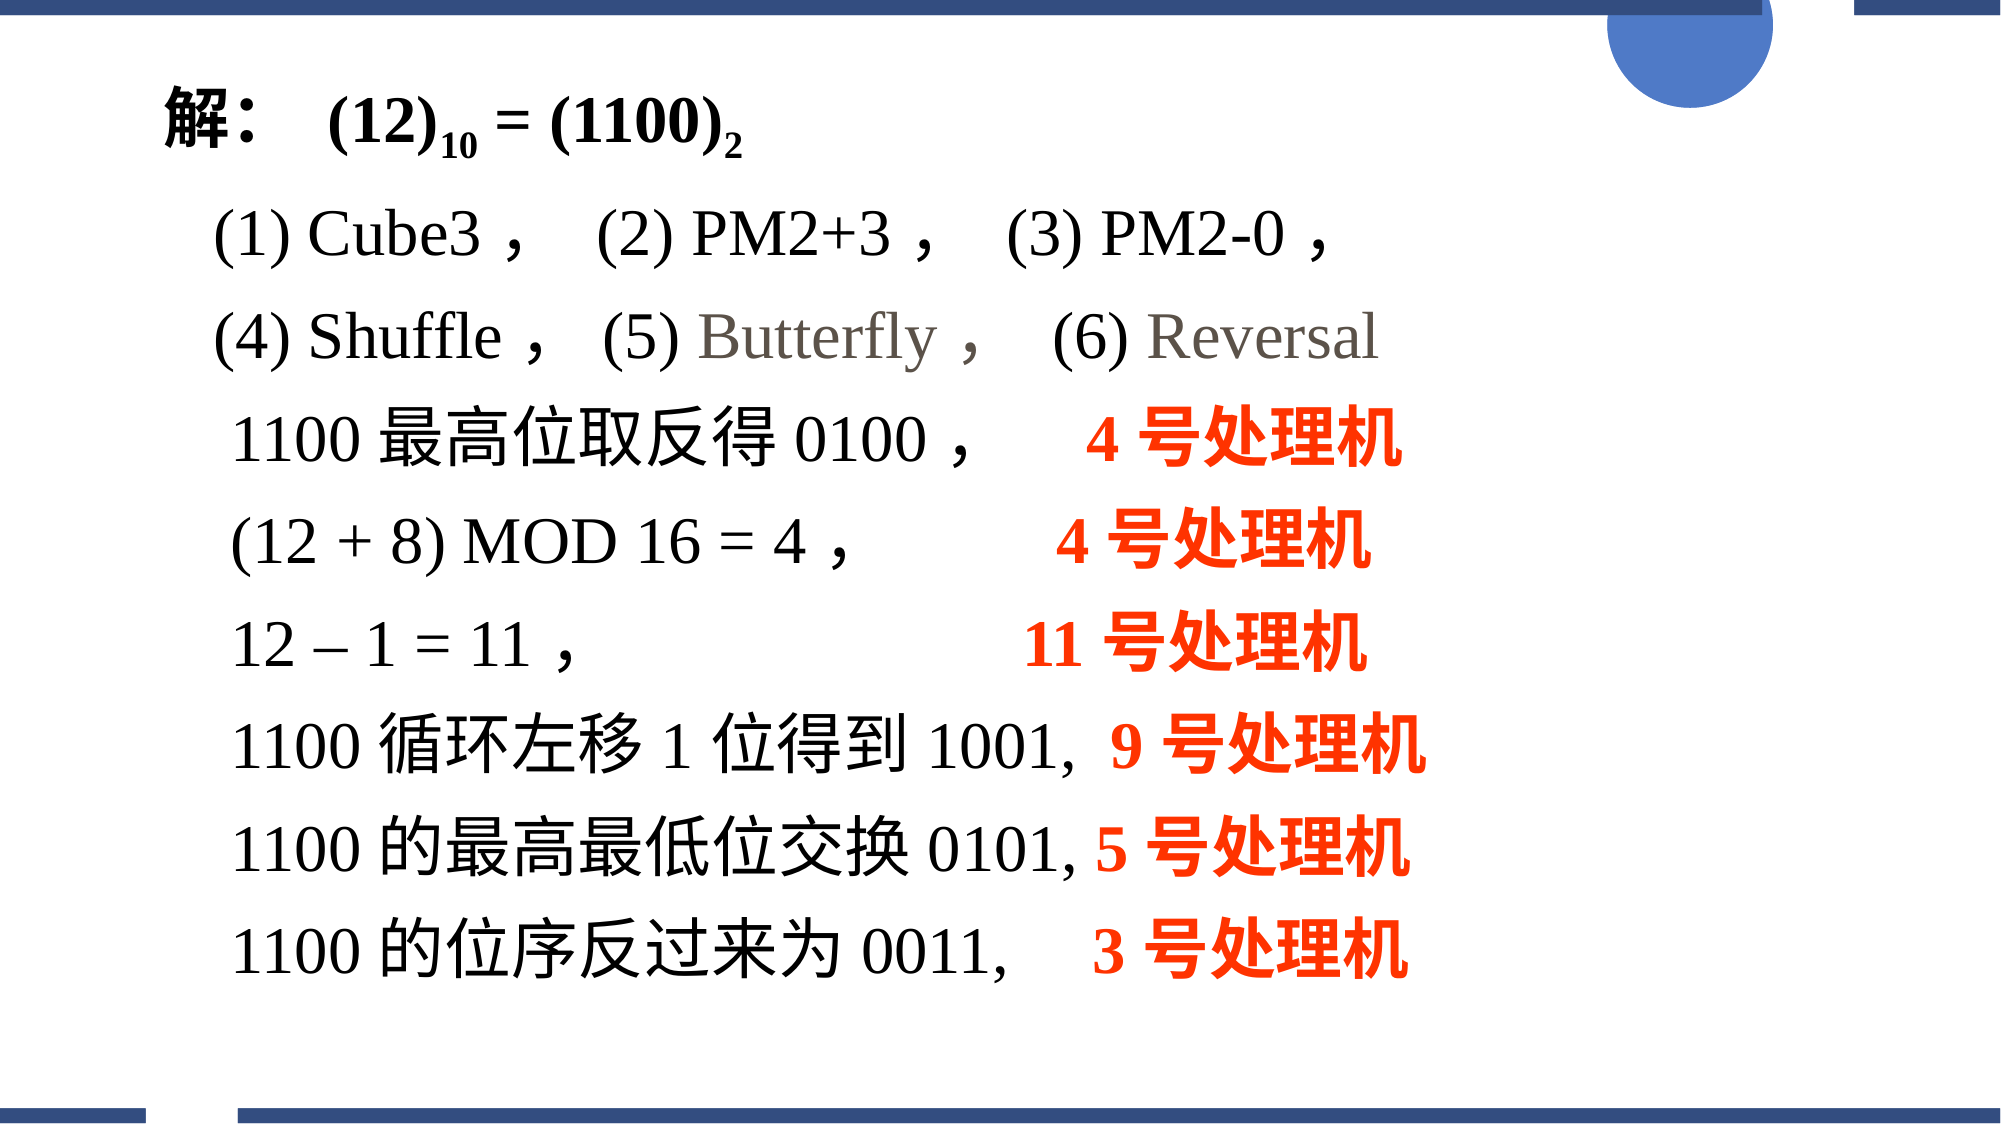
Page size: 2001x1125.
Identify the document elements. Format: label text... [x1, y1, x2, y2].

text_box 解： (12)10 = (1100)2 (1) Cube3， (2) PM2+3， (3) PM2-0， (4) Shuffle，(5) Butterfly， (6) Reversal 1100最高位取反得0100， 4号处理机 (12 + 8) MOD 16 = 4， 4号处理机 12 – 1 = 11， 11号处理机 1100循环左移1位得到1001, 9号处理机 1100的最高最低位交换0101, 5号处理机 1100的位序反过来为0011, 3号处理机 [148, 49, 1675, 1025]
